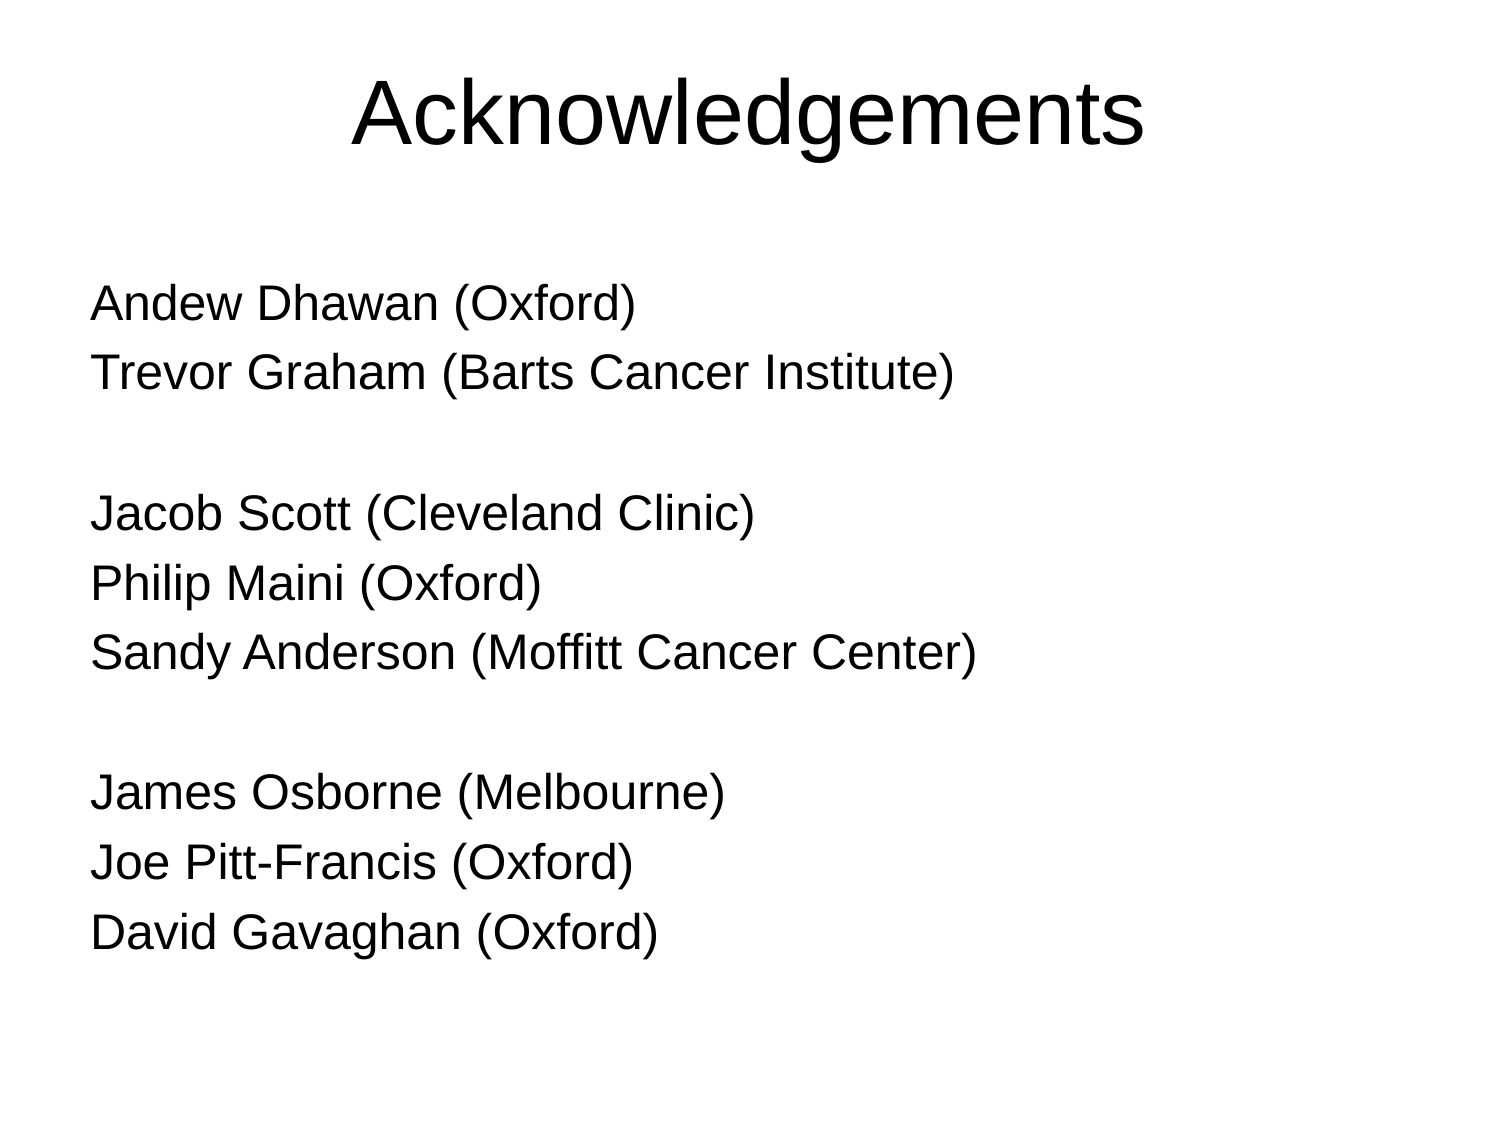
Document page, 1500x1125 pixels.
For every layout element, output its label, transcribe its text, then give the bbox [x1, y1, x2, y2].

list Andew Dhawan (Oxford) Trevor Graham (Barts Cancer Institute) Jacob Scott (Cleveland Clinic) Philip Maini (Oxford) Sandy Anderson (Moffitt Cancer Center) James Osborne (Melbourne) Joe Pitt-Francis (Oxford) David Gavaghan (Oxford) [75, 262, 1425, 1005]
title Acknowledgements [75, 45, 1425, 233]
